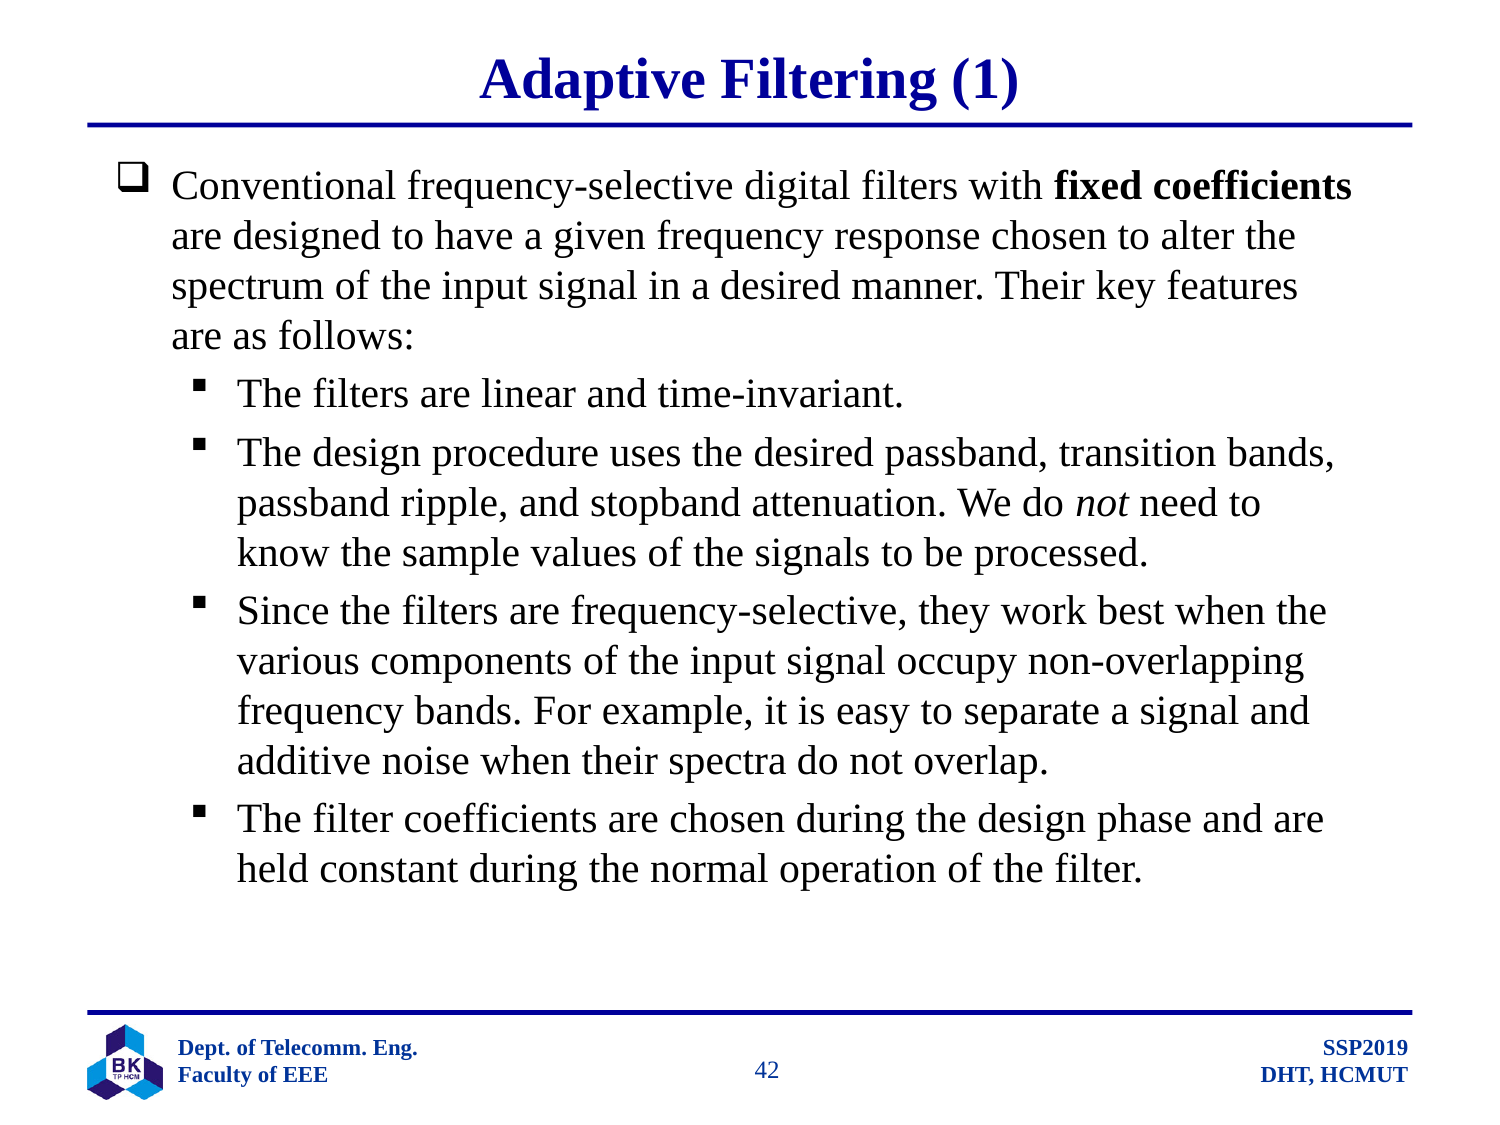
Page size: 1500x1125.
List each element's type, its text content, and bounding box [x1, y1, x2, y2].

slide_number 42 [424, 1037, 976, 1101]
list Conventional frequency-selective digital filters with fixed coefficients are designed to have a given frequency response chosen to alter the spectrum of the input signal in a desired manner. Their key features are as follows: The filters are linear and time-invariant. The design procedure uses the desired passband, transition bands, passband ripple, and stopband attenuation. We do not need to know the sample values of the signals to be processed. Since the filters are frequency-selective, they work best when the various components of the input signal occupy non-overlapping frequency bands. For example, it is easy to separate a signal and additive noise when their spectra do not overlap. The filter coefficients are chosen during the design phase and are held constant during the normal operation of the filter. [99, 149, 1376, 1001]
title Adaptive Filtering (1) [0, 37, 1500, 113]
picture [87, 1024, 163, 1100]
